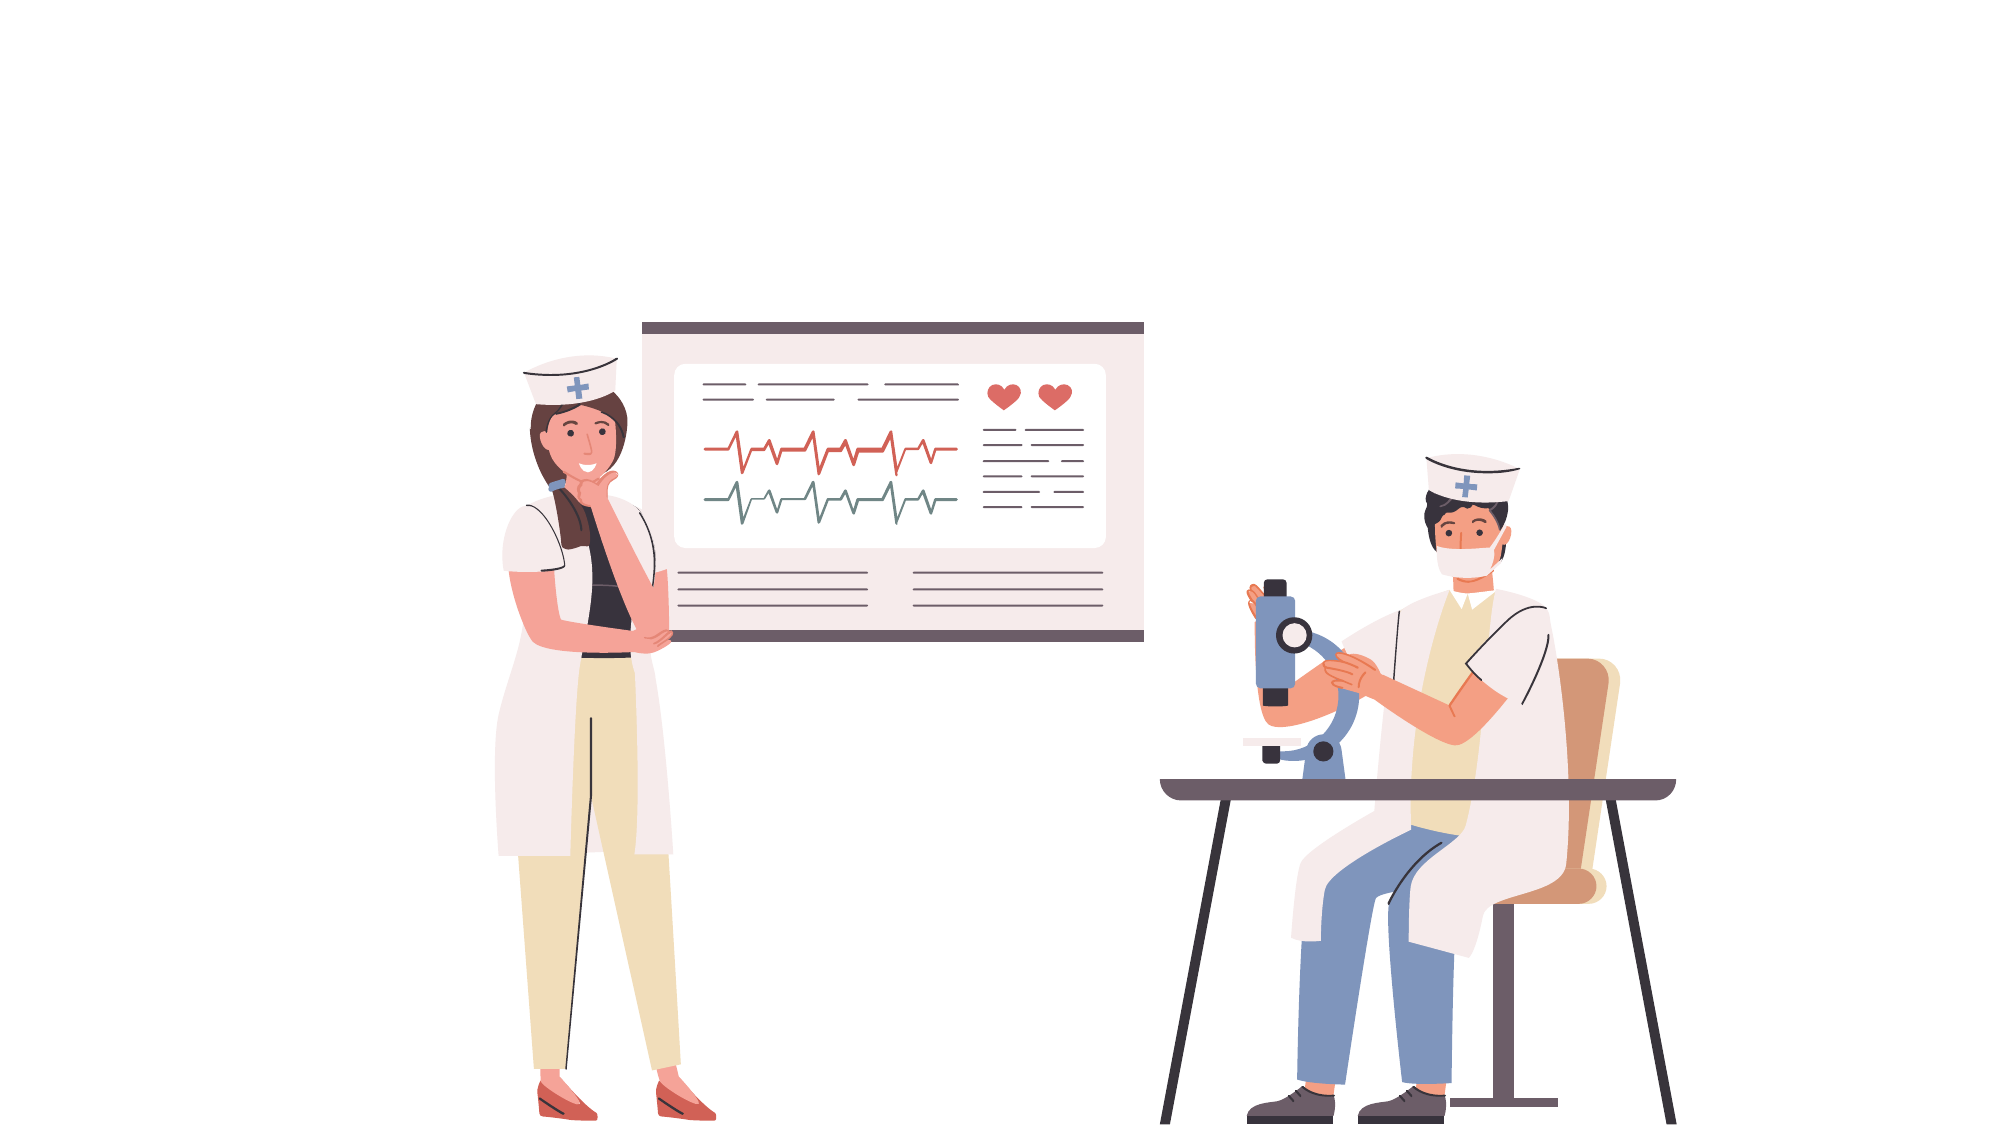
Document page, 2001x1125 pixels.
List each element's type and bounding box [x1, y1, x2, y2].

text_box [494, 321, 1677, 1125]
